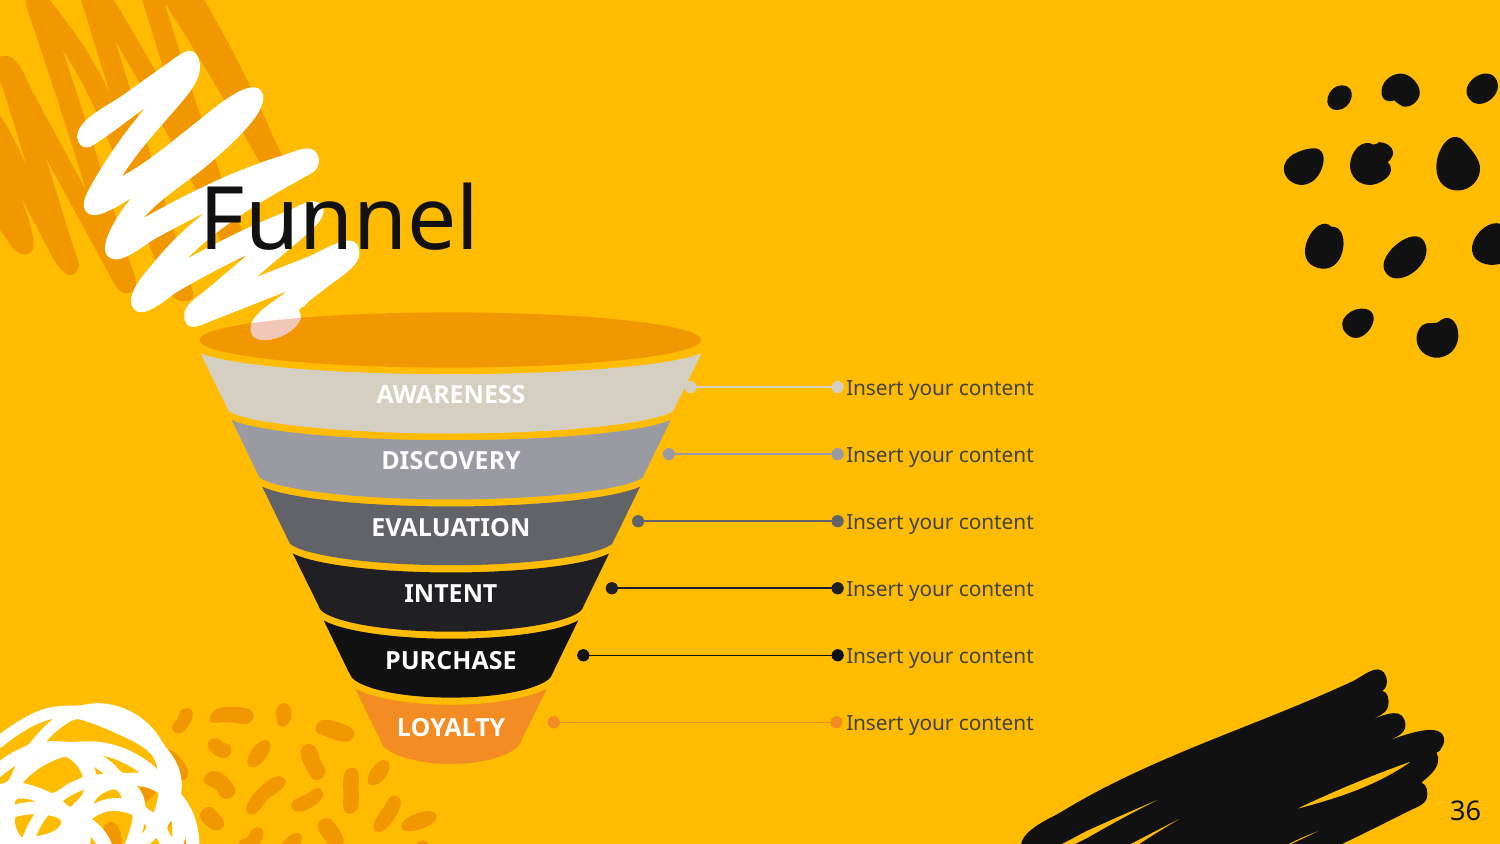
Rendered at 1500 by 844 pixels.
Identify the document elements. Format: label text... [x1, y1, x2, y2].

text_box Insert your content [846, 497, 1235, 546]
text_box Insert your content [846, 631, 1235, 680]
text_box Insert your content [846, 564, 1235, 613]
text_box Insert your content [846, 698, 1235, 747]
text_box Insert your content [846, 363, 1235, 412]
slide_number 36 [1391, 779, 1482, 844]
title Funnel [199, 164, 1301, 267]
text_box Insert your content [846, 430, 1235, 479]
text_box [199, 312, 702, 765]
